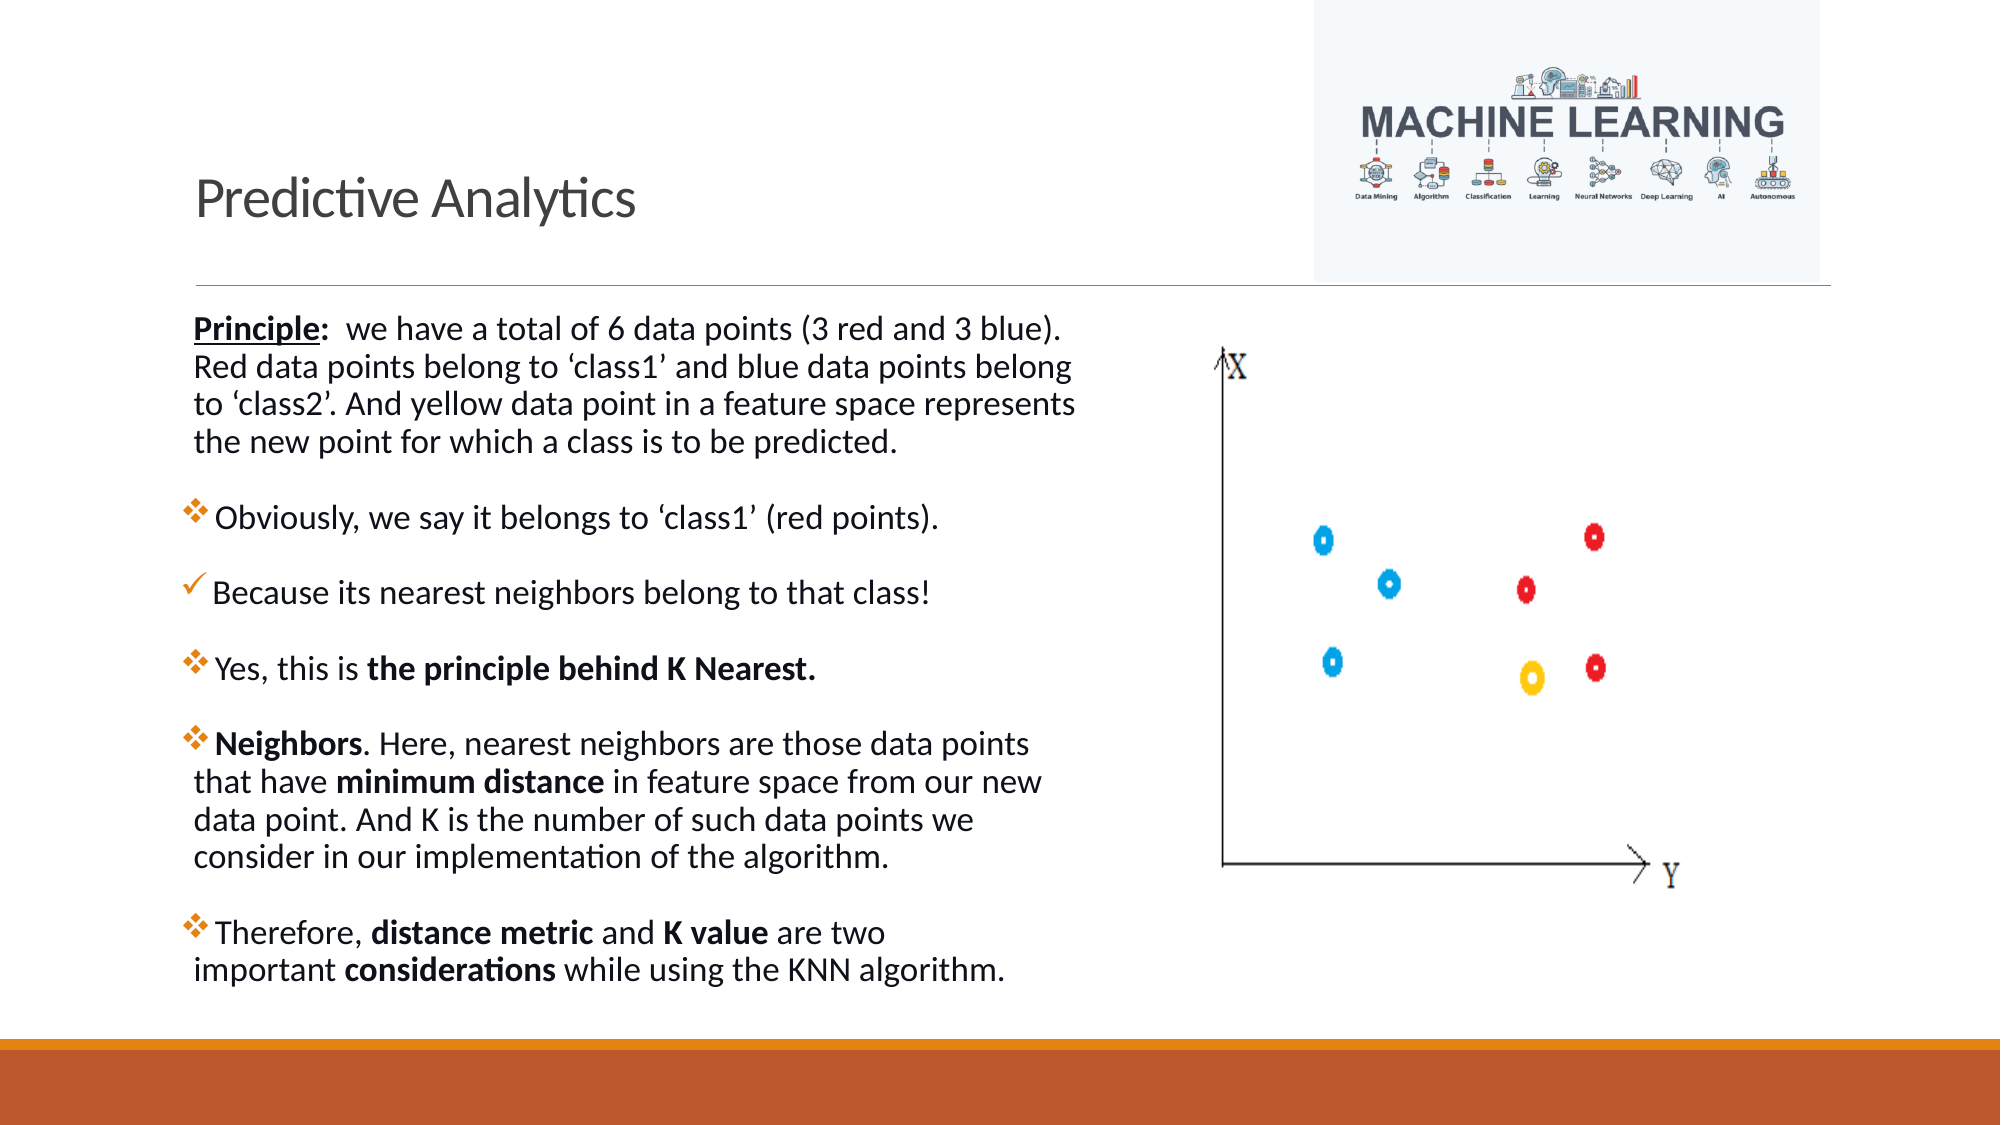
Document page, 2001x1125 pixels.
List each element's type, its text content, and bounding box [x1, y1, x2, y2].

title Predictive Analytics [180, 47, 1311, 238]
picture [1089, 305, 1782, 985]
picture [1314, 0, 1821, 283]
list Principle: we have a total of 6 data points (3 red and 3 blue). Red data points belong to ‘class1’ and blue data points belong to ‘class2’. And yellow data point in a feature space represents the new point for which a class is to be predicted. Obviously, we say it belongs to ‘class1’ (red points). Because its nearest neighbors belong to that class! Yes, this is the principle behind K Nearest. Neighbors. Here, nearest neighbors are those data points that have minimum distance in feature space from our new data point. And K is the number of such data points we consider in our implementation of the algorithm. Therefore, distance metric and K value are two important considerations while using the KNN algorithm. [180, 302, 1079, 1031]
